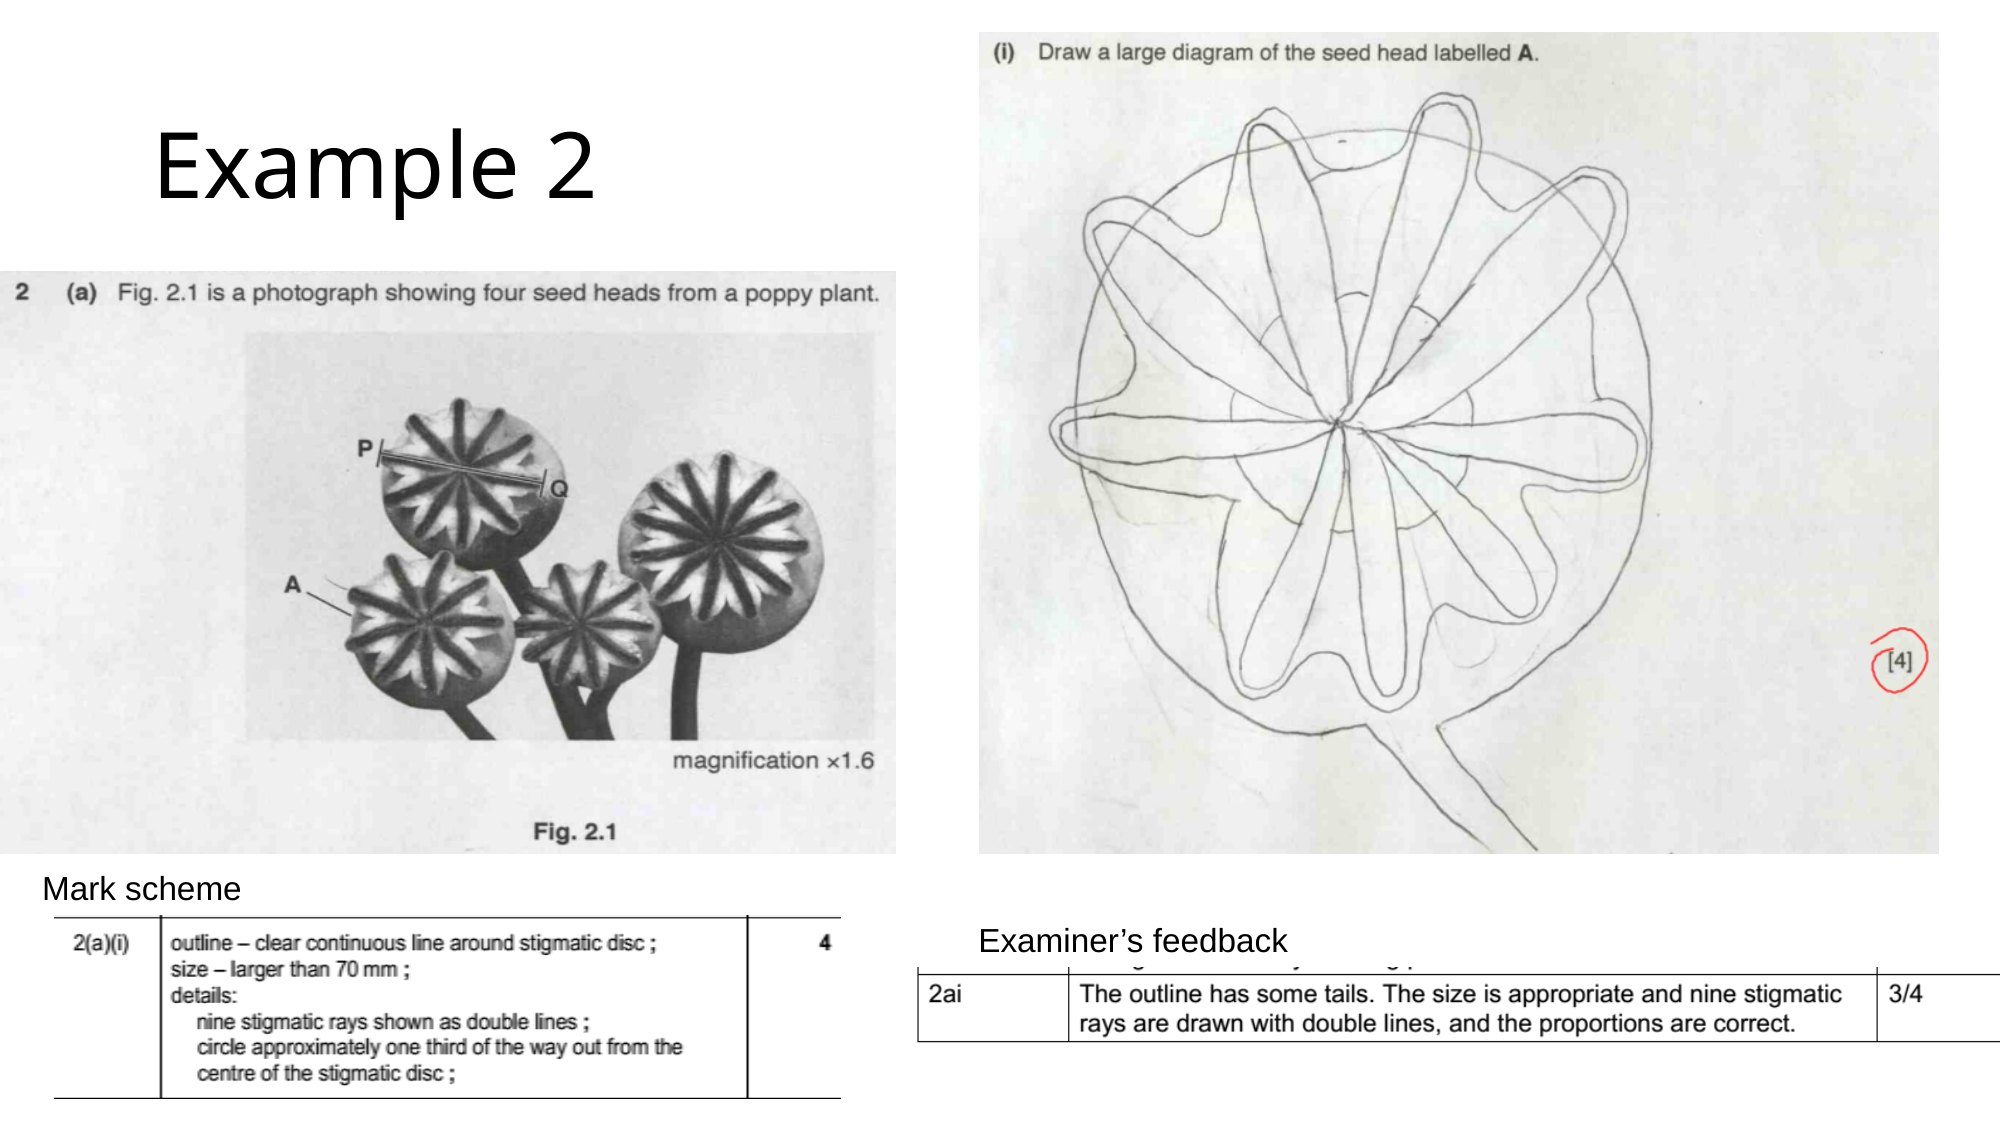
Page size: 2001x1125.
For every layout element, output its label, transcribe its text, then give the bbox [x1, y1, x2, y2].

picture [979, 32, 1939, 854]
text_box Examiner’s feedback [963, 911, 1304, 967]
text_box Mark scheme [27, 859, 258, 915]
title Example 2 [137, 59, 979, 278]
picture [54, 915, 841, 1100]
picture [907, 967, 2000, 1047]
picture [0, 271, 896, 854]
